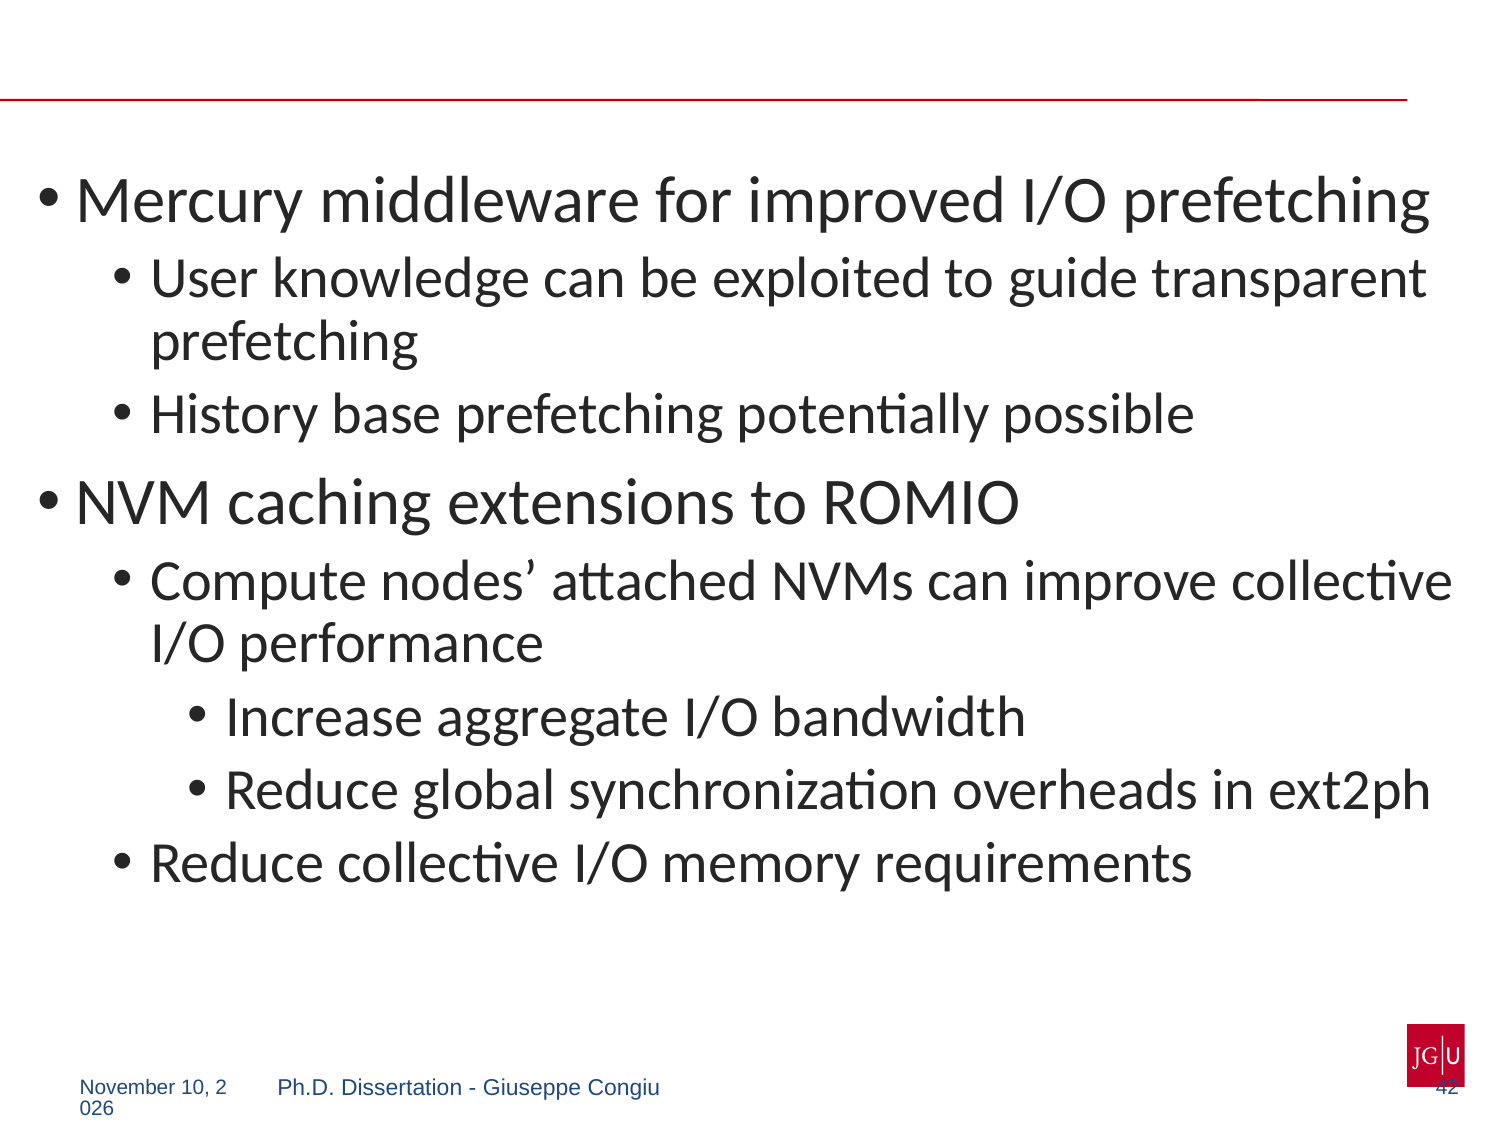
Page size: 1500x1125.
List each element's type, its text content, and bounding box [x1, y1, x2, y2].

text_box Mercury middleware for improved I/O prefetching User knowledge can be exploited to guide transparent prefetching History base prefetching potentially possible NVM caching extensions to ROMIO Compute nodes’ attached NVMs can improve collective I/O performance Increase aggregate I/O bandwidth Reduce global synchronization overheads in ext2ph Reduce collective I/O memory requirements [37, 164, 1463, 990]
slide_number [64, 1058, 248, 1114]
footer Ph.D. Dissertation - Giuseppe Congiu [262, 1058, 1223, 1114]
text_box [32, 7, 1471, 104]
slide_number 42 [1236, 1058, 1459, 1114]
picture [1407, 1024, 1465, 1087]
